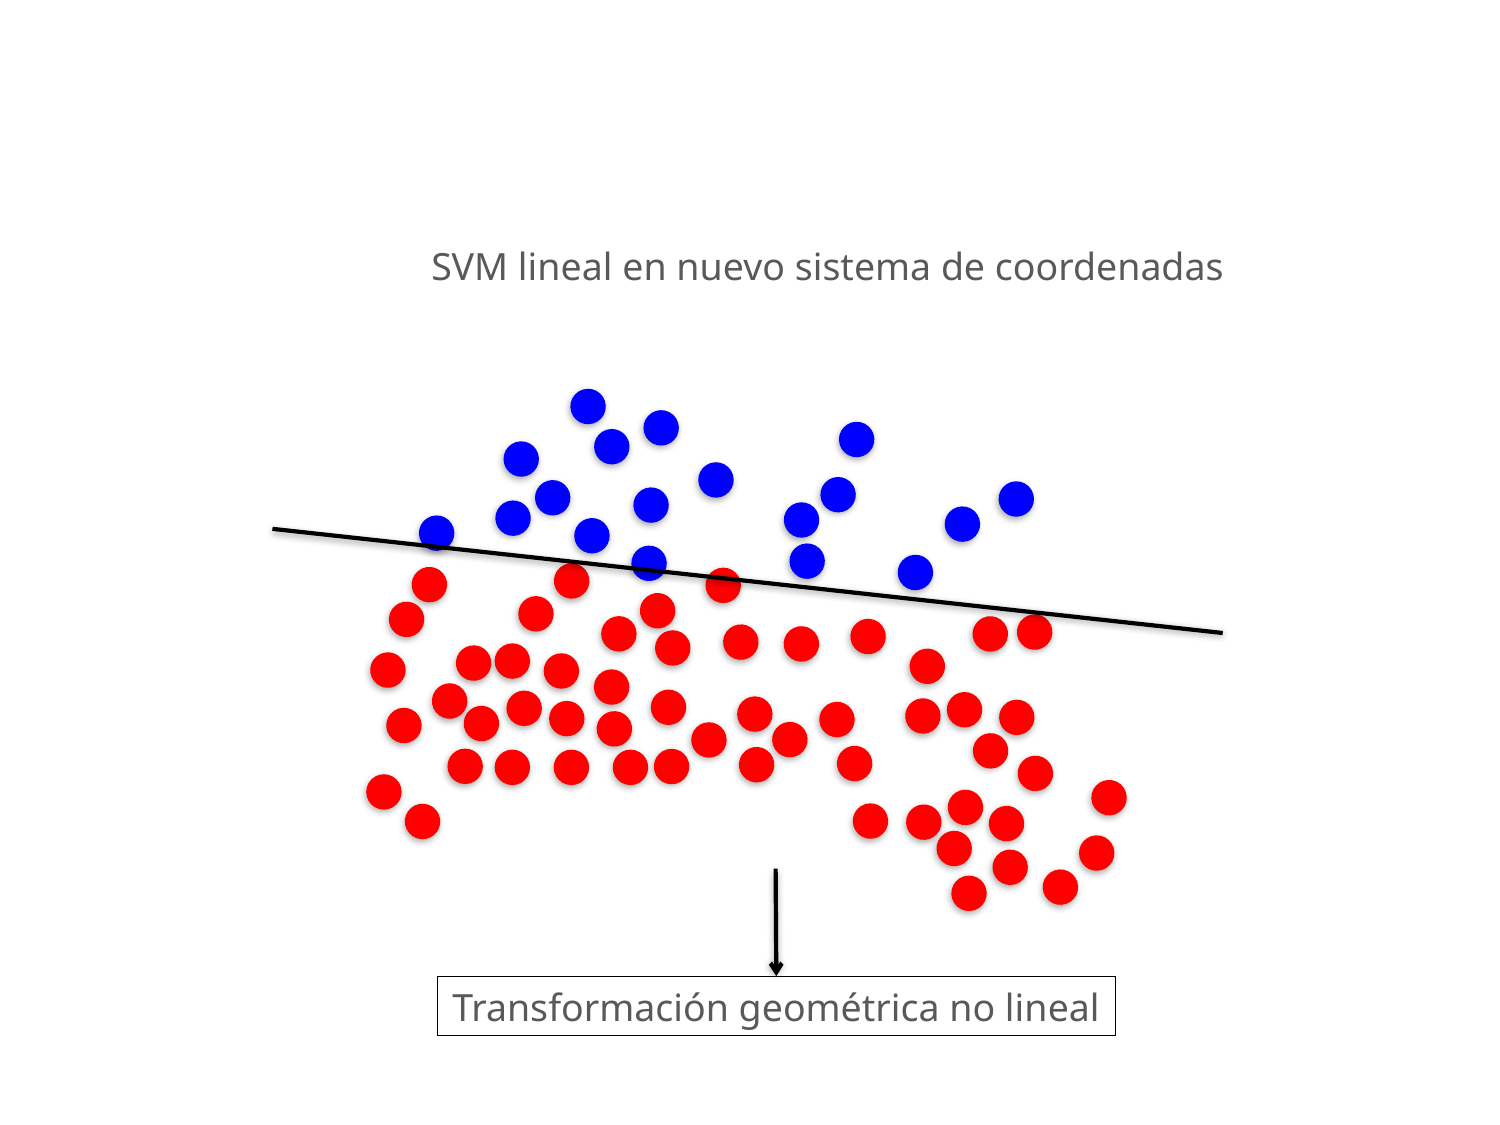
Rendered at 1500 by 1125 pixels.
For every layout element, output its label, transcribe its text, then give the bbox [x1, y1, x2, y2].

text_box [998, 698, 1036, 736]
text_box [632, 486, 670, 524]
text_box [552, 748, 590, 786]
text_box [852, 802, 889, 840]
text_box [1018, 641, 1051, 651]
text_box [818, 701, 856, 738]
text_box [369, 651, 407, 689]
text_box [973, 641, 1008, 653]
text_box [419, 514, 455, 527]
text_box [654, 641, 692, 667]
text_box [722, 641, 760, 661]
text_box [602, 641, 636, 653]
text_box [365, 773, 403, 811]
text_box [1090, 779, 1128, 817]
text_box [548, 700, 586, 738]
text_box [593, 428, 631, 466]
text_box [611, 748, 649, 786]
text_box [972, 732, 1010, 770]
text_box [450, 868, 1102, 1037]
text_box [650, 688, 687, 726]
text_box [838, 421, 876, 458]
text_box [850, 641, 886, 655]
text_box [642, 409, 680, 447]
text_box [904, 697, 942, 735]
text_box SVM lineal en nuevo sistema de coordenadas [416, 235, 1239, 341]
text_box [836, 745, 874, 782]
text_box [943, 505, 981, 527]
text_box [494, 642, 531, 680]
text_box [988, 805, 1025, 843]
text_box [653, 748, 691, 786]
text_box [935, 830, 973, 866]
text_box [494, 499, 532, 527]
text_box [493, 748, 531, 786]
text_box [736, 695, 774, 733]
text_box [542, 652, 580, 690]
text_box [463, 705, 500, 742]
text_box [783, 501, 821, 527]
text_box [593, 668, 631, 706]
text_box [991, 848, 1029, 866]
text_box [446, 747, 484, 785]
text_box [690, 721, 728, 759]
text_box [404, 803, 441, 840]
text_box [569, 388, 607, 425]
text_box [819, 476, 857, 514]
text_box [431, 682, 469, 720]
text_box [782, 641, 820, 663]
text_box [697, 461, 735, 499]
text_box [595, 710, 633, 748]
text_box [502, 440, 540, 478]
text_box [575, 517, 609, 527]
text_box [455, 644, 493, 682]
text_box [997, 480, 1035, 518]
text_box [771, 721, 809, 759]
text_box [1016, 754, 1054, 792]
text_box [1078, 834, 1116, 870]
text_box [534, 479, 572, 517]
text_box [908, 647, 946, 685]
text_box [947, 788, 984, 826]
text_box [905, 803, 943, 841]
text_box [272, 528, 1223, 634]
text_box [385, 707, 423, 744]
text_box [946, 691, 983, 729]
text_box [505, 689, 543, 727]
text_box [738, 746, 776, 784]
